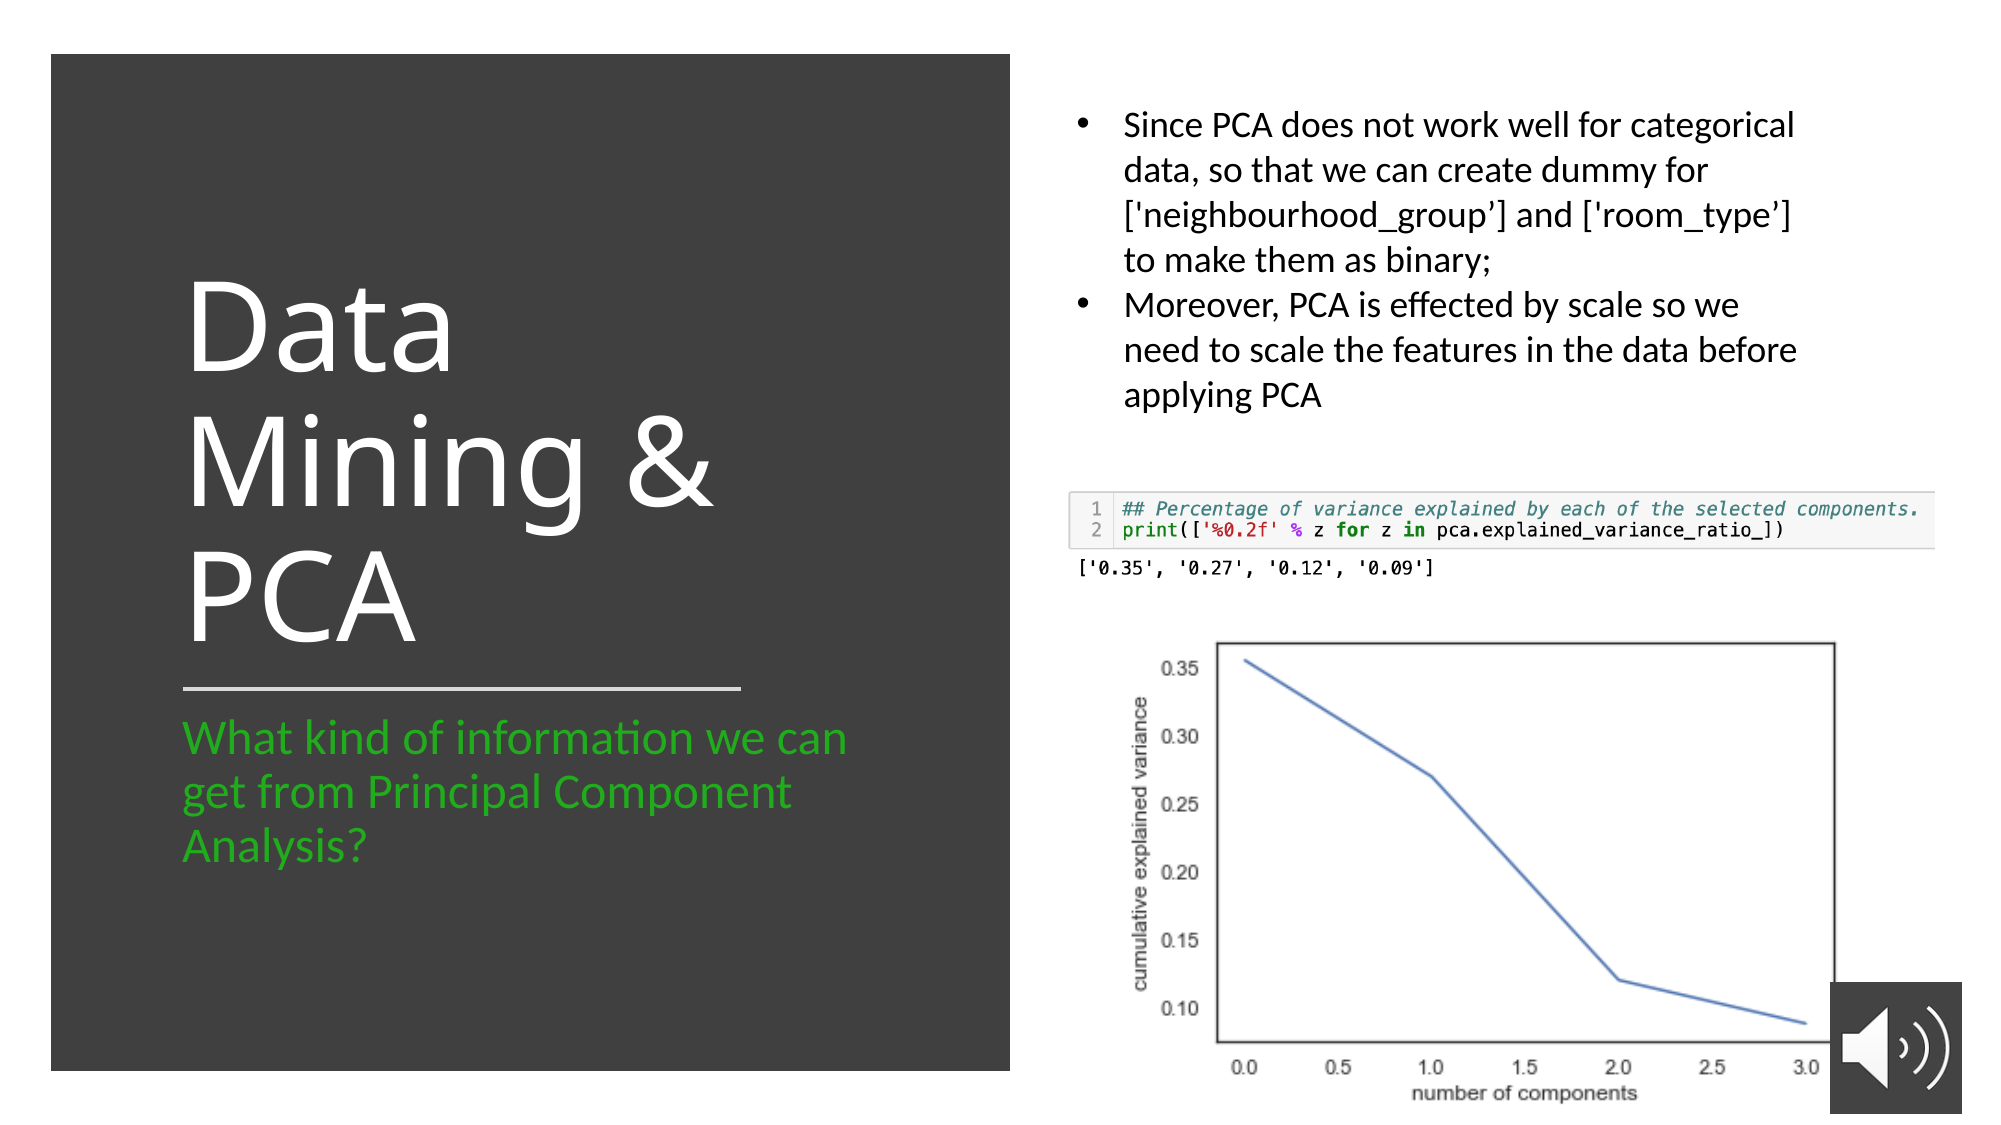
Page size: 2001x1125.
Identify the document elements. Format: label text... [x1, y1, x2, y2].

subtitle What kind of information we can get from Principal Component Analysis? [167, 704, 899, 953]
title Data Mining & PCA [167, 172, 899, 677]
picture [1061, 486, 1935, 591]
text_box Since PCA does not work well for categorical data, so that we can create dummy for [﻿'neighbourhood_group’] and [﻿'room_type’] to make them as binary; Moreover, PCA is effected by scale so we need to scale the features in the data before applying PCA [1061, 92, 1814, 468]
text_box [61, 64, 1001, 1061]
picture [1121, 619, 1963, 1117]
